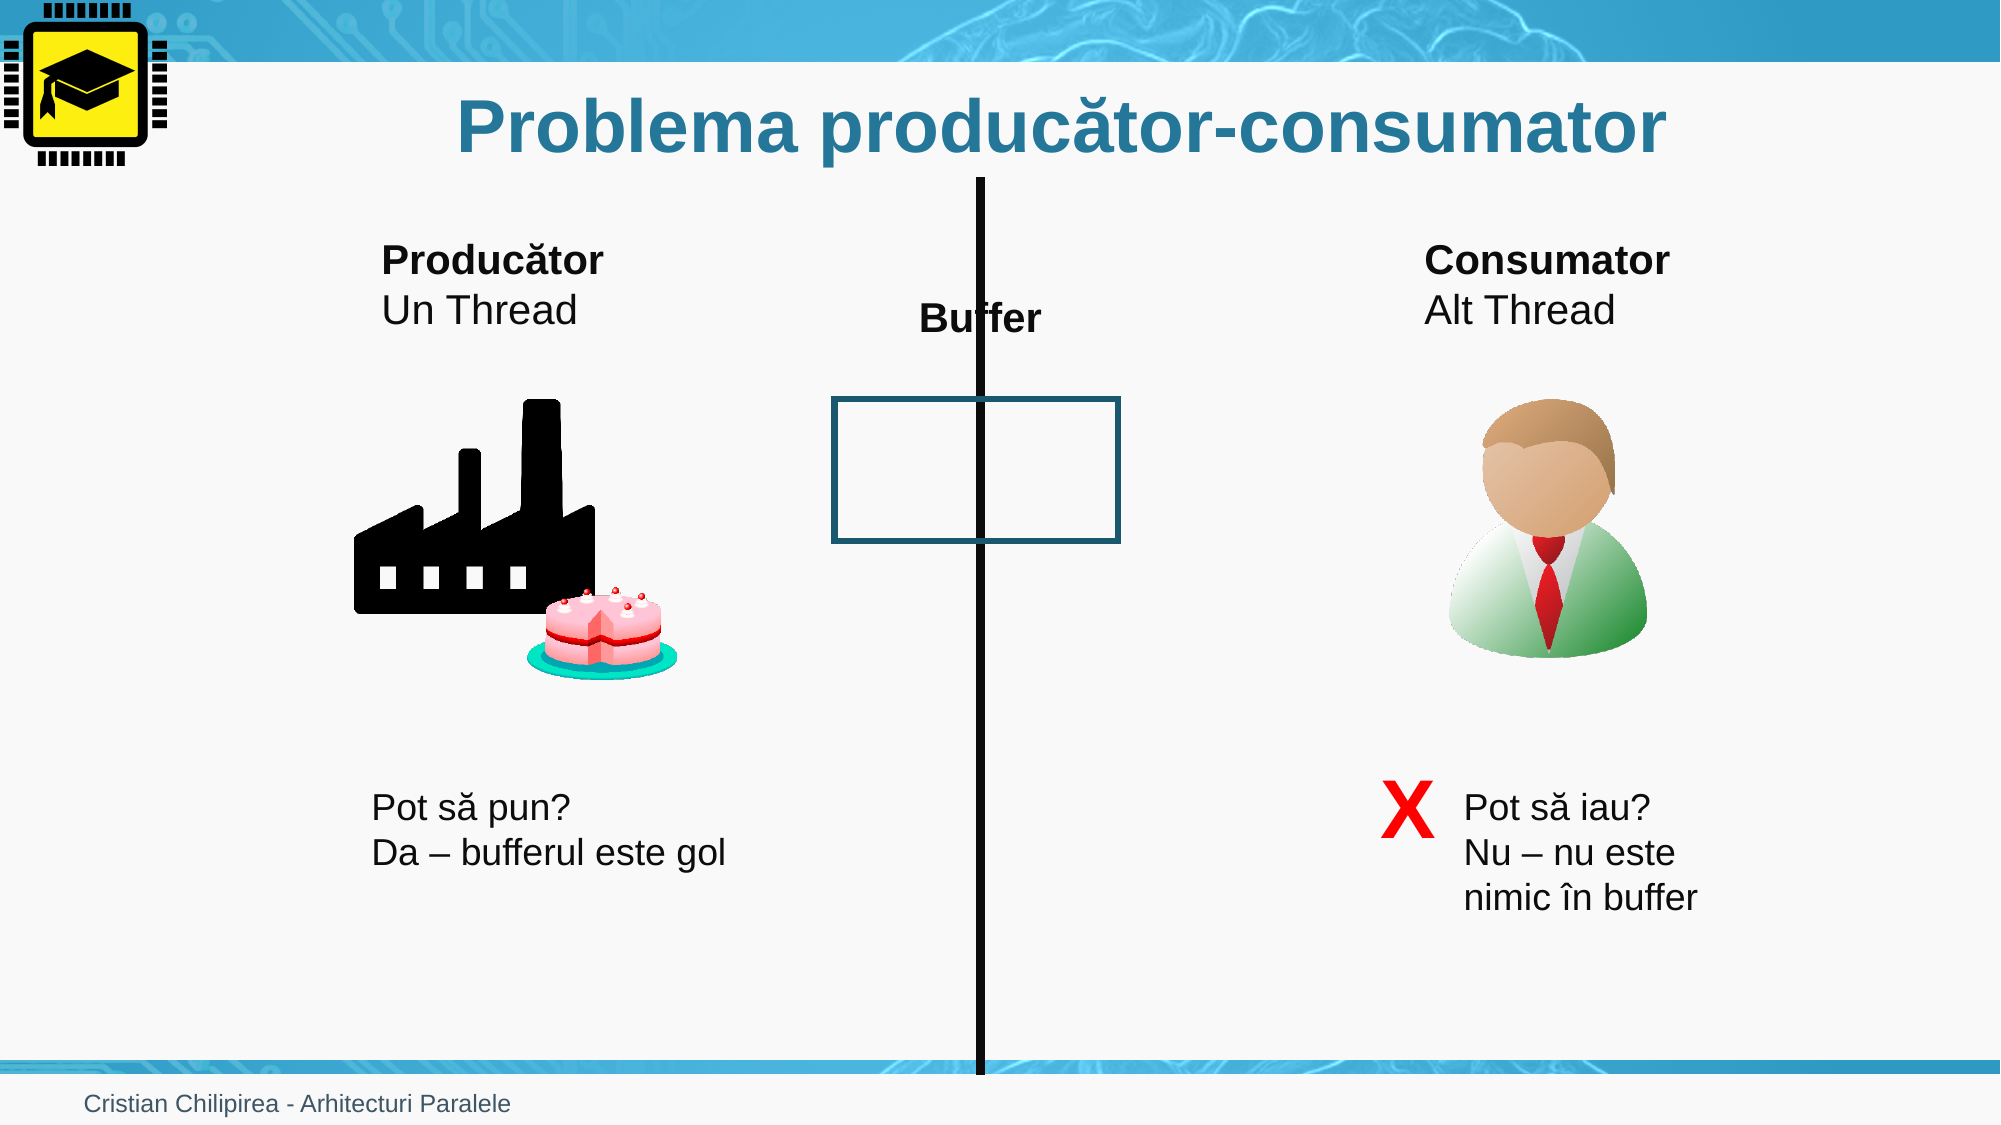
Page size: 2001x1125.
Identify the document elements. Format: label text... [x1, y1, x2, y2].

text_box [834, 398, 980, 542]
footer Cristian Chilipirea - Arhitecturi Paralele [68, 1083, 1542, 1125]
picture [0, 1060, 976, 1074]
text_box Pot să pun? Da – bufferul este gol [356, 775, 742, 880]
text_box Consumator Alt Thread [1409, 225, 1686, 340]
text_box Pot să iau? Nu – nu este nimic în buffer [1449, 775, 1728, 925]
text_box X [1365, 747, 1451, 863]
picture [354, 399, 677, 680]
picture [1449, 399, 1647, 658]
picture [985, 1060, 2000, 1074]
picture [0, 0, 2000, 166]
text_box Buffer [903, 283, 980, 349]
text_box [981, 398, 1119, 542]
title Problema producător-consumator [170, 76, 1955, 180]
text_box Producător Un Thread [366, 225, 620, 340]
text_box Buffer [981, 283, 1057, 349]
